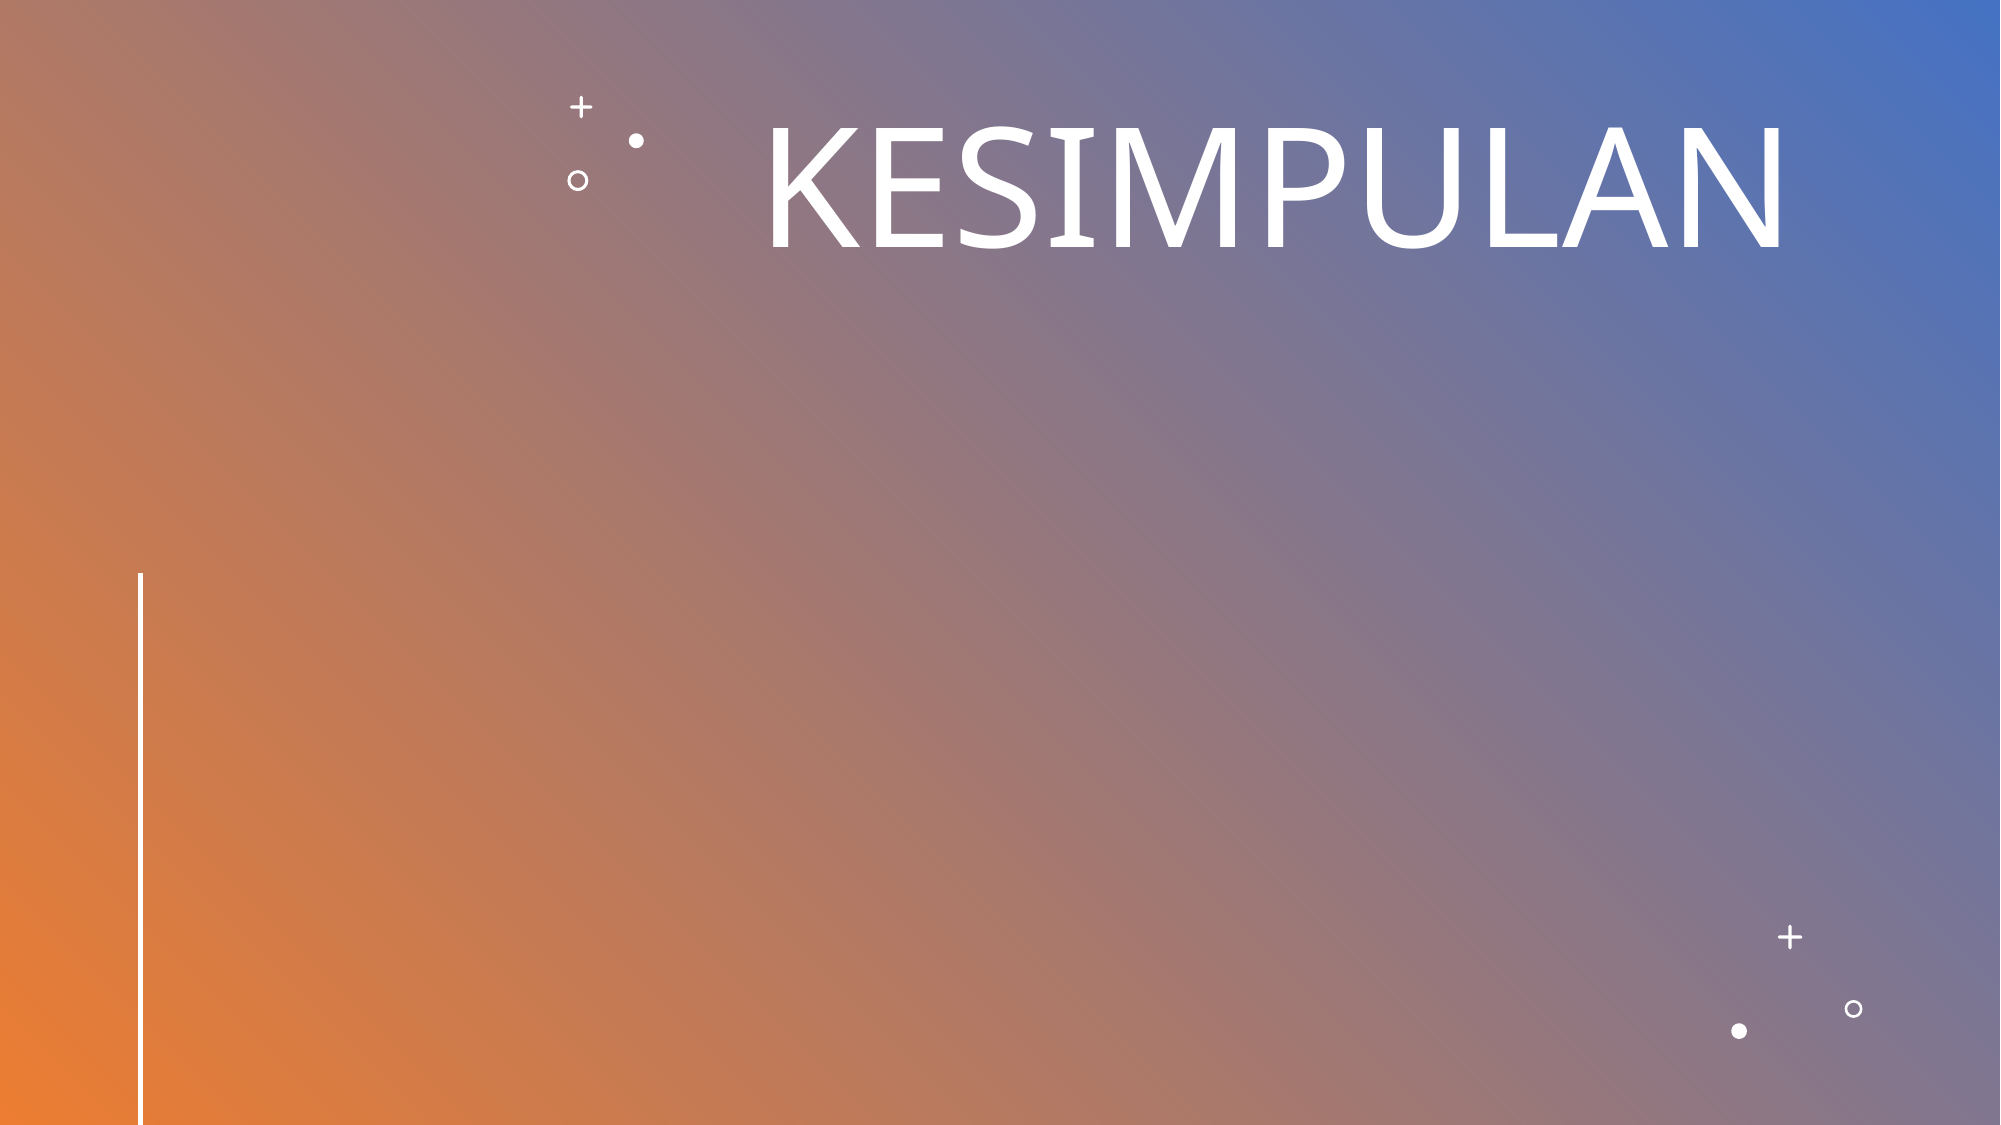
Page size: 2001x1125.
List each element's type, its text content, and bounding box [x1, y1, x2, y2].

text_box [567, 170, 589, 192]
title KESIMPULAN [636, 95, 1812, 779]
text_box [569, 95, 593, 119]
text_box [628, 133, 644, 149]
text_box [1844, 1000, 1863, 1018]
text_box [1777, 924, 1803, 950]
text_box [0, 0, 2000, 1125]
text_box [1731, 1023, 1747, 1039]
